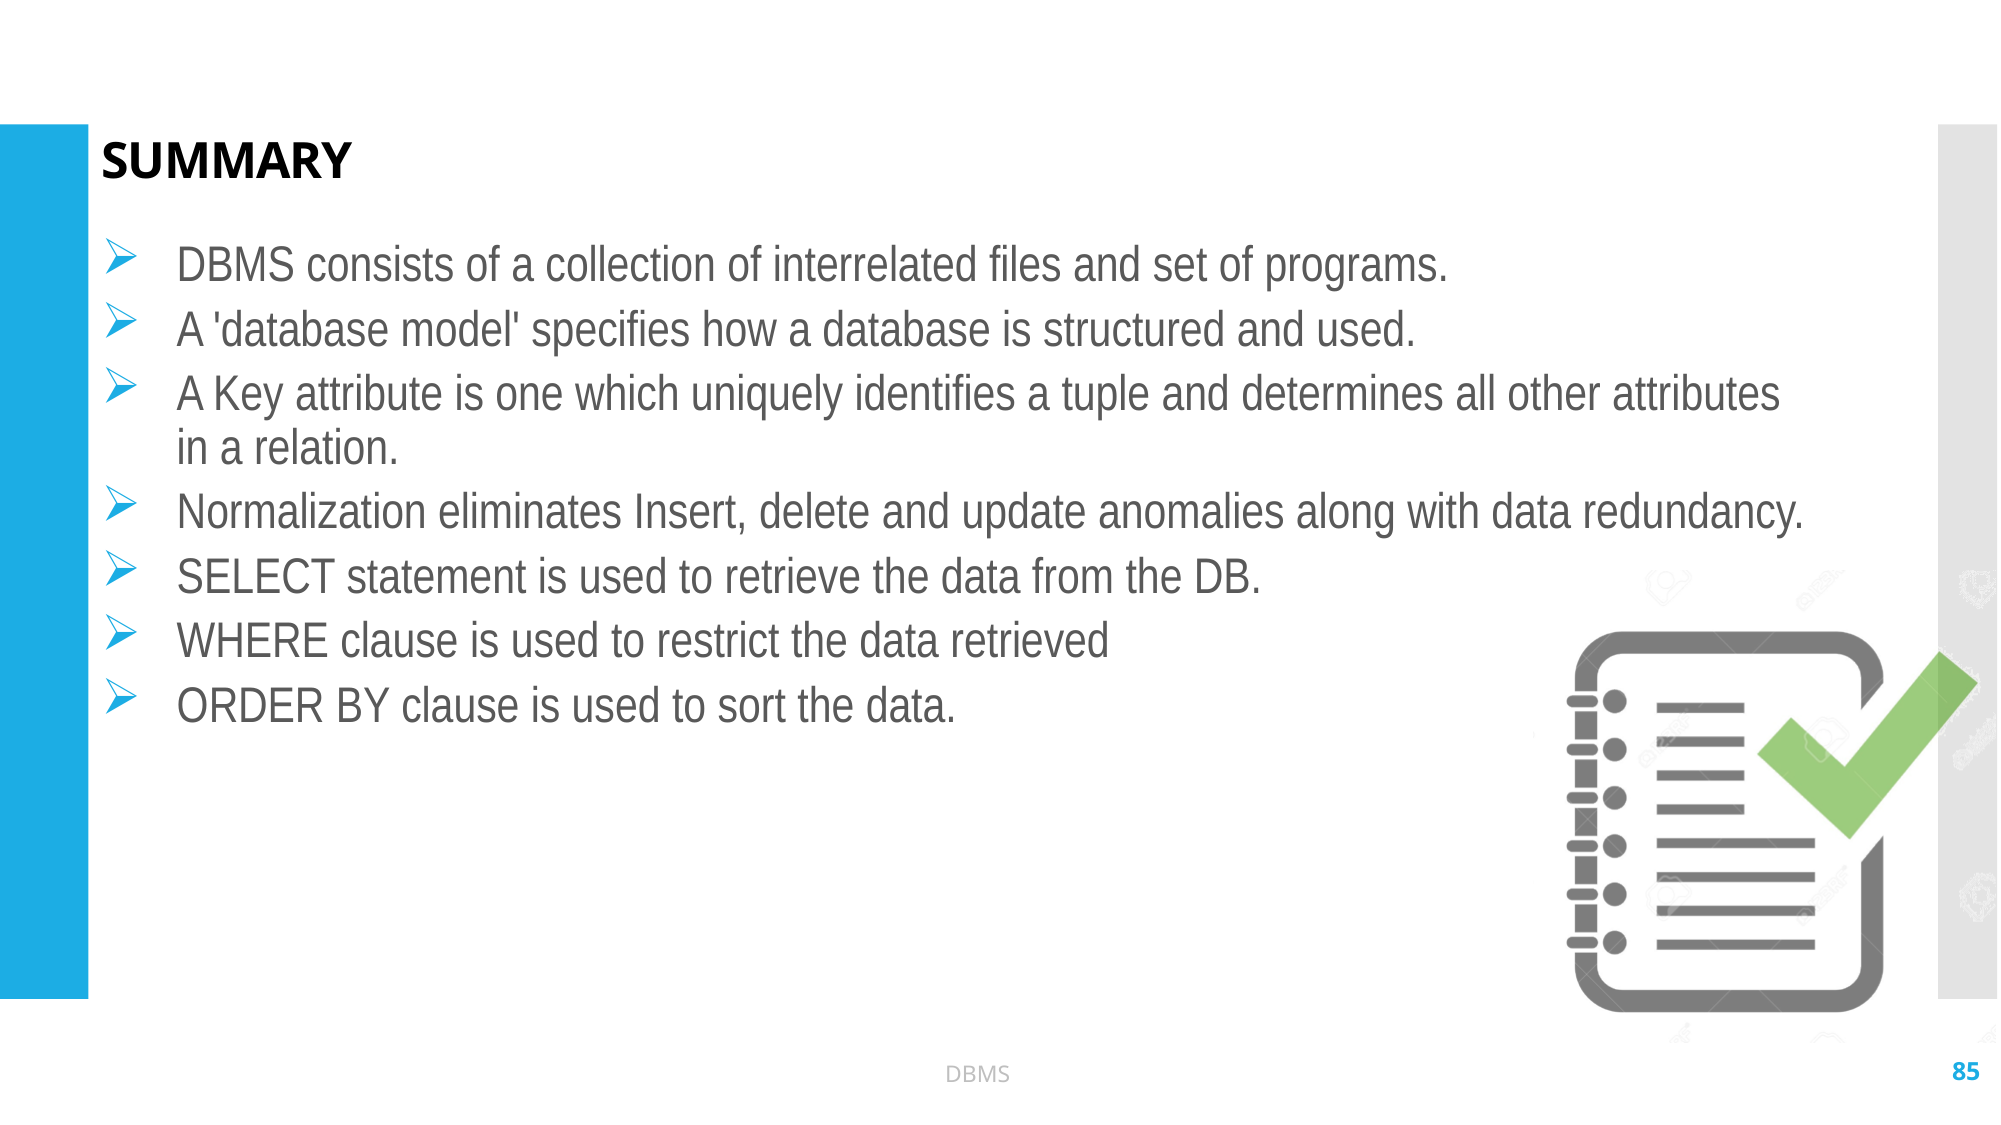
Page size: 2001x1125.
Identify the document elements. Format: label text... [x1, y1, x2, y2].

slide_number 85 [1744, 1043, 1996, 1103]
list DBMS consists of a collection of interrelated files and set of programs. A 'database model' specifies how a database is structured and used. A Key attribute is one which uniquely identifies a tuple and determines all other attributes in a relation. Normalization eliminates Insert, delete and update anomalies along with data redundancy. SELECT statement is used to retrieve the data from the DB. WHERE clause is used to restrict the data retrieved ORDER BY clause is used to sort the data. [86, 231, 1830, 1036]
footer DBMS [493, 1045, 1463, 1106]
title SUMMARY [86, 128, 1653, 189]
picture [1532, 569, 1996, 1043]
